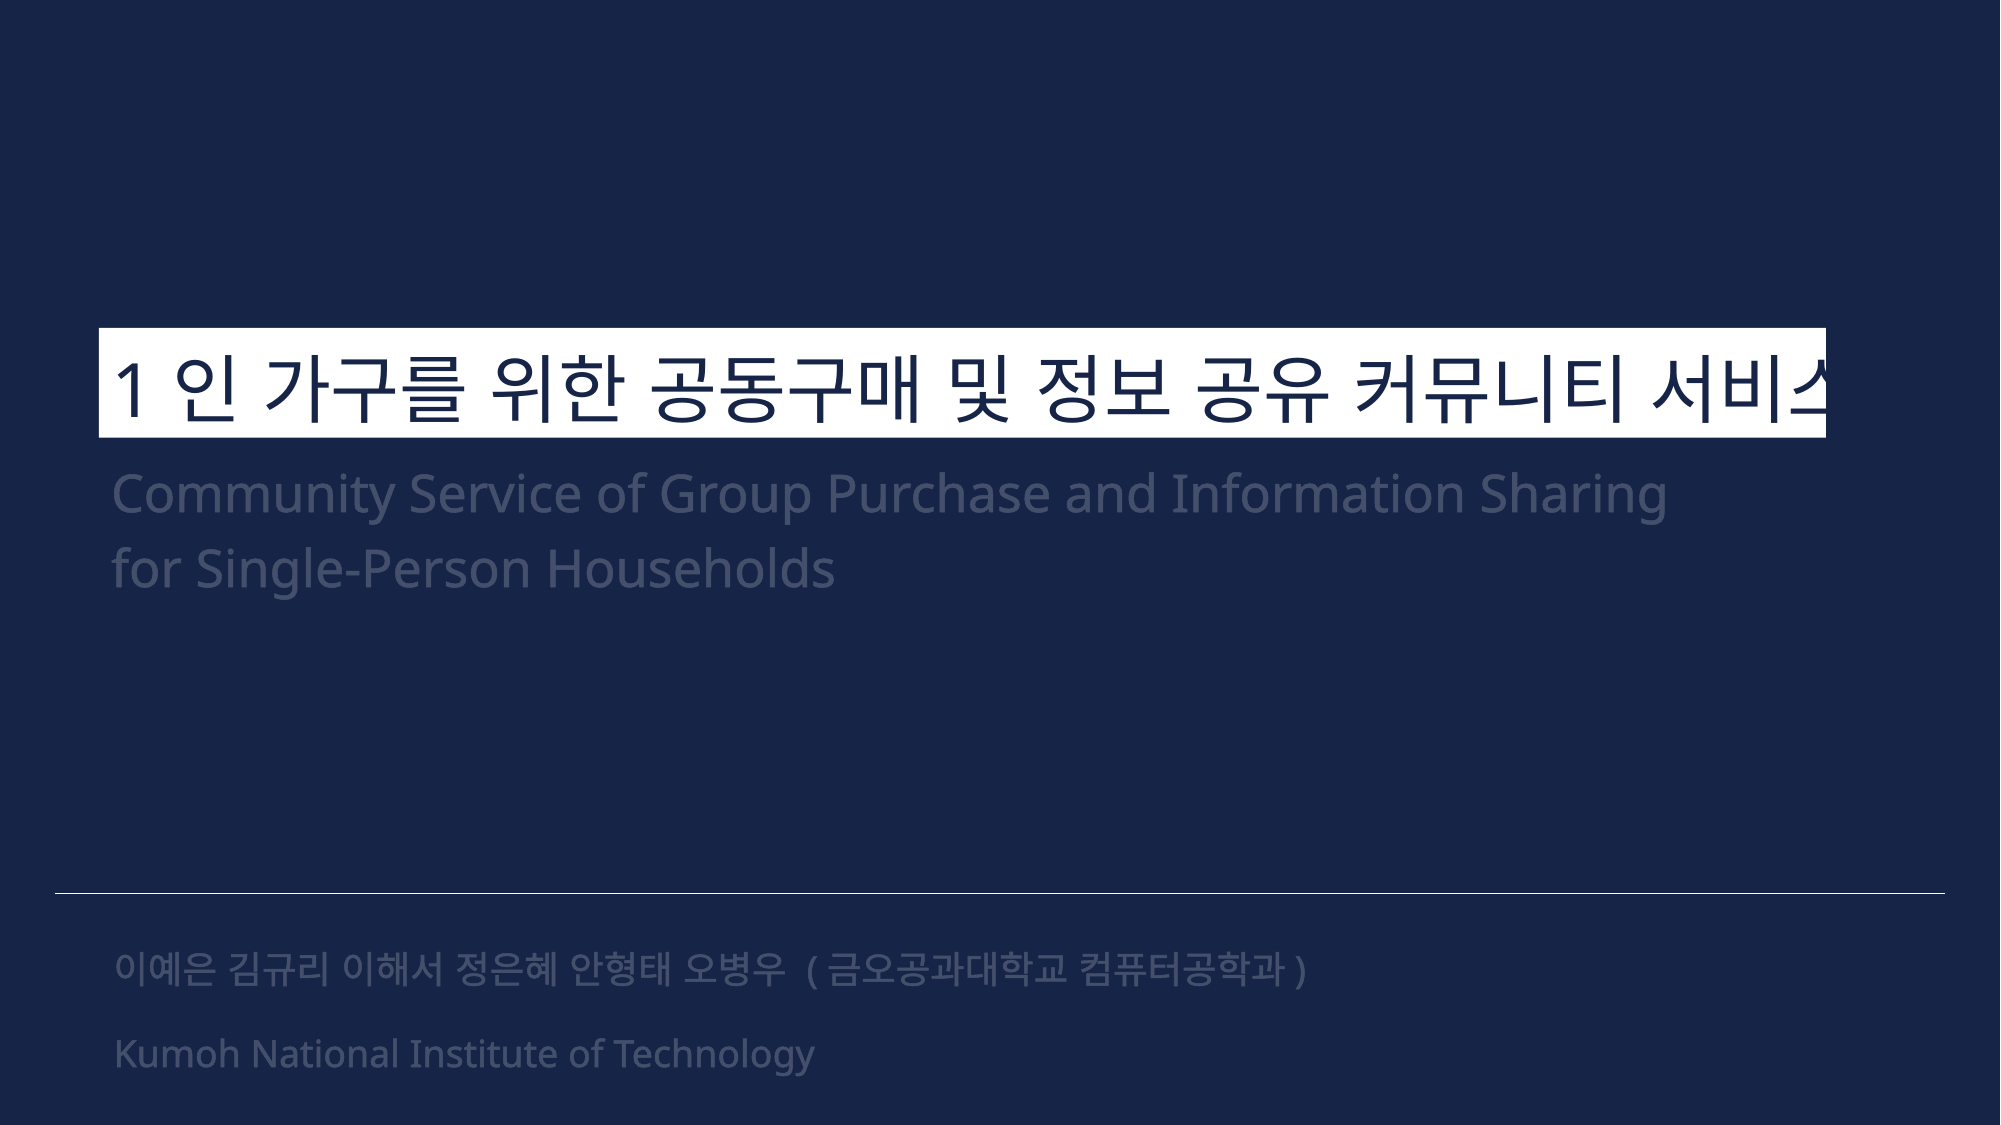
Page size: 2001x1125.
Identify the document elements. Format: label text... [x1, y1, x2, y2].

text_box 이예은 김규리 이해서 정은혜 안형태 오병우 (금오공과대학교 컴퓨터공학과) Kumoh National Institute of Technology [98, 943, 1311, 1068]
text_box 1인 가구를 위한 공동구매 및 정보 공유 커뮤니티 서비스 Community Service of Group Purchase and Information Sharing for Single-Person Households [96, 317, 1878, 605]
